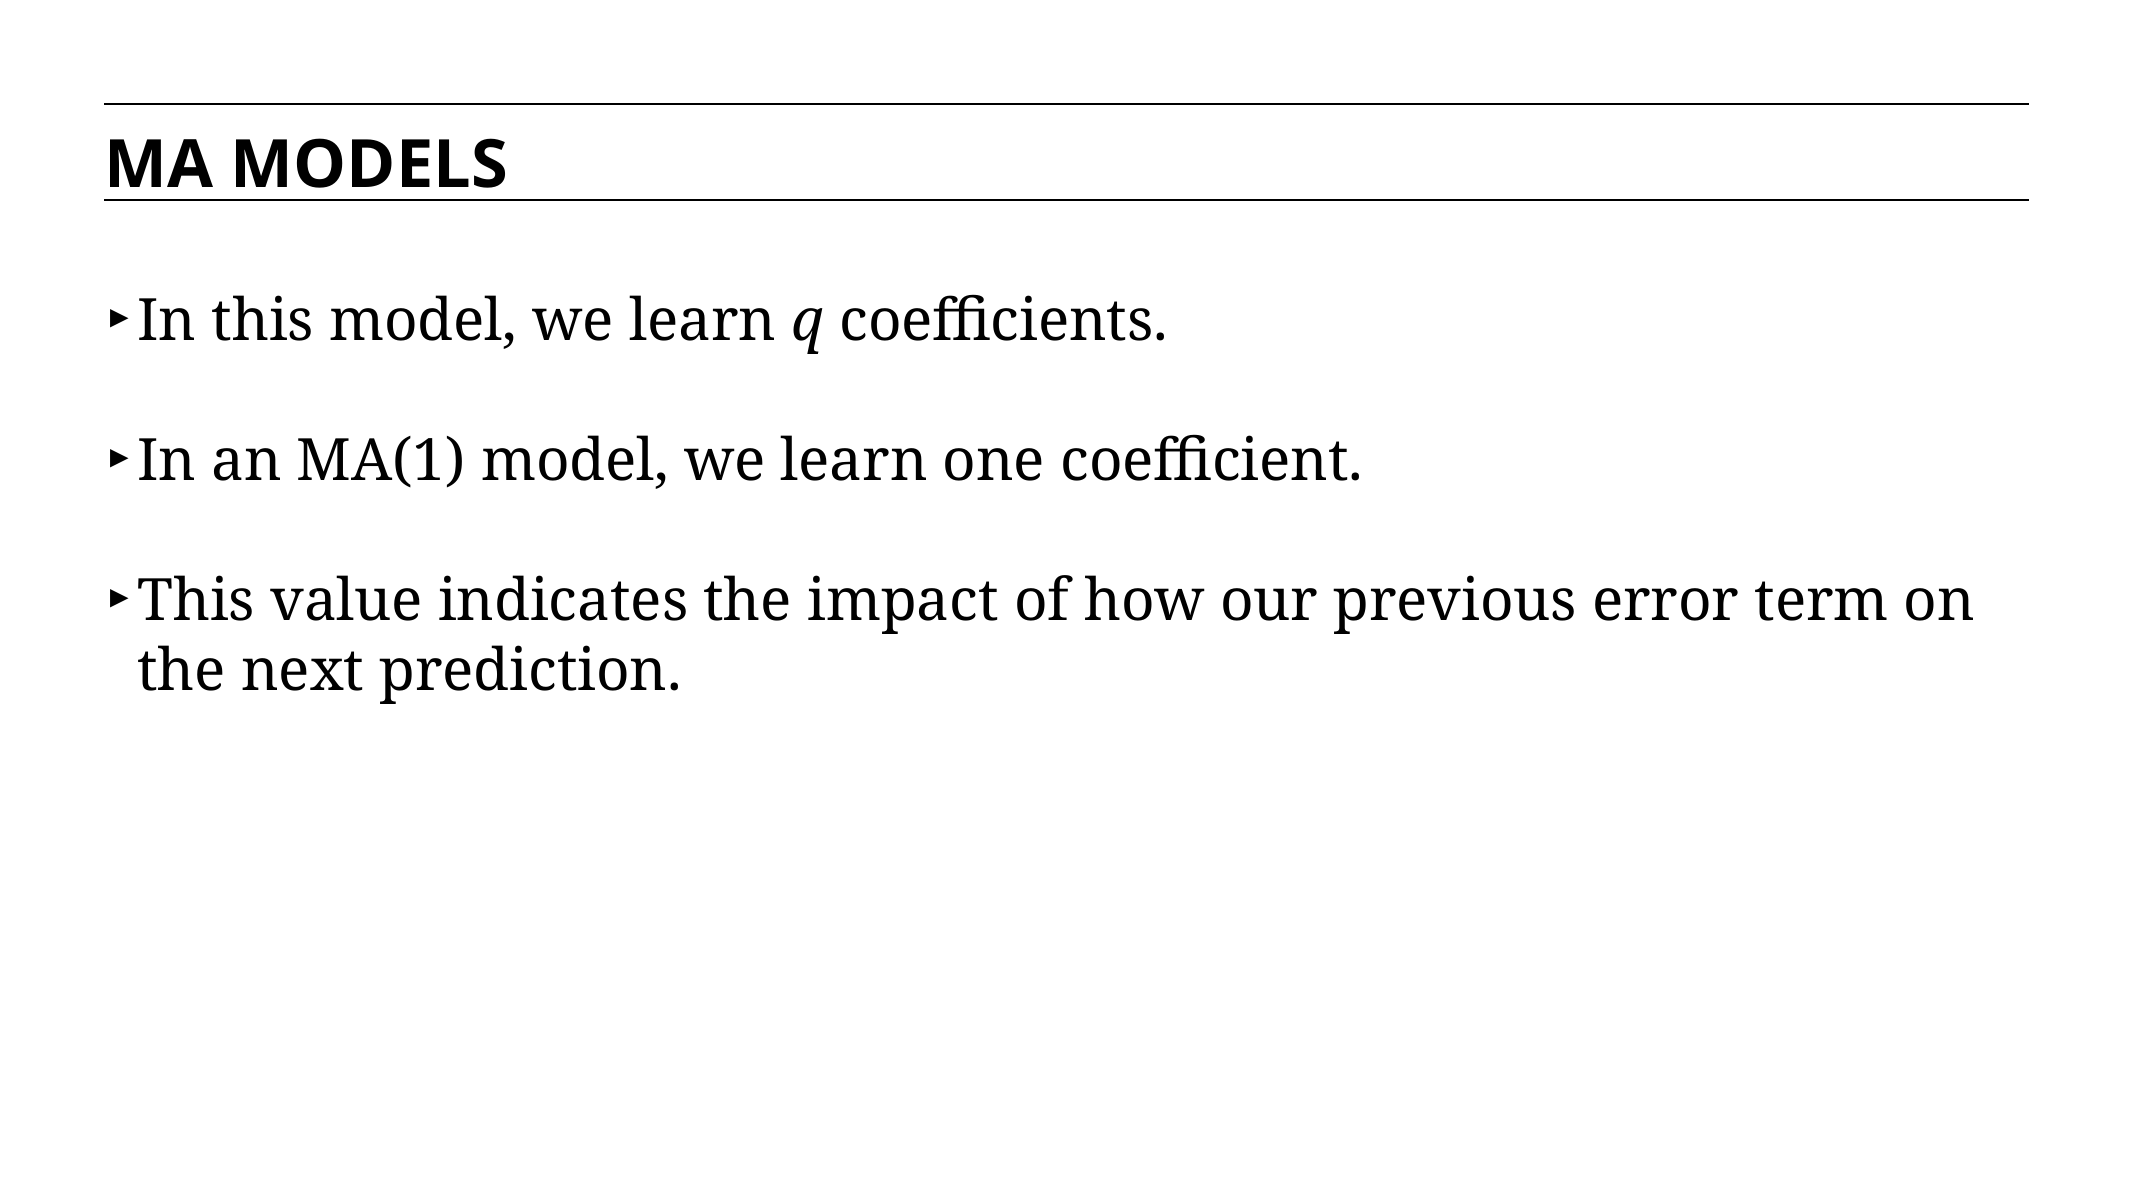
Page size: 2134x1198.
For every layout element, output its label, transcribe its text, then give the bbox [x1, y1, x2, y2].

list In this model, we learn q coefficients. In an MA(1) model, we learn one coefficient. This value indicates the impact of how our previous error term on the next prediction. [104, 212, 2030, 837]
text_box MA MODELS [104, 120, 2030, 192]
